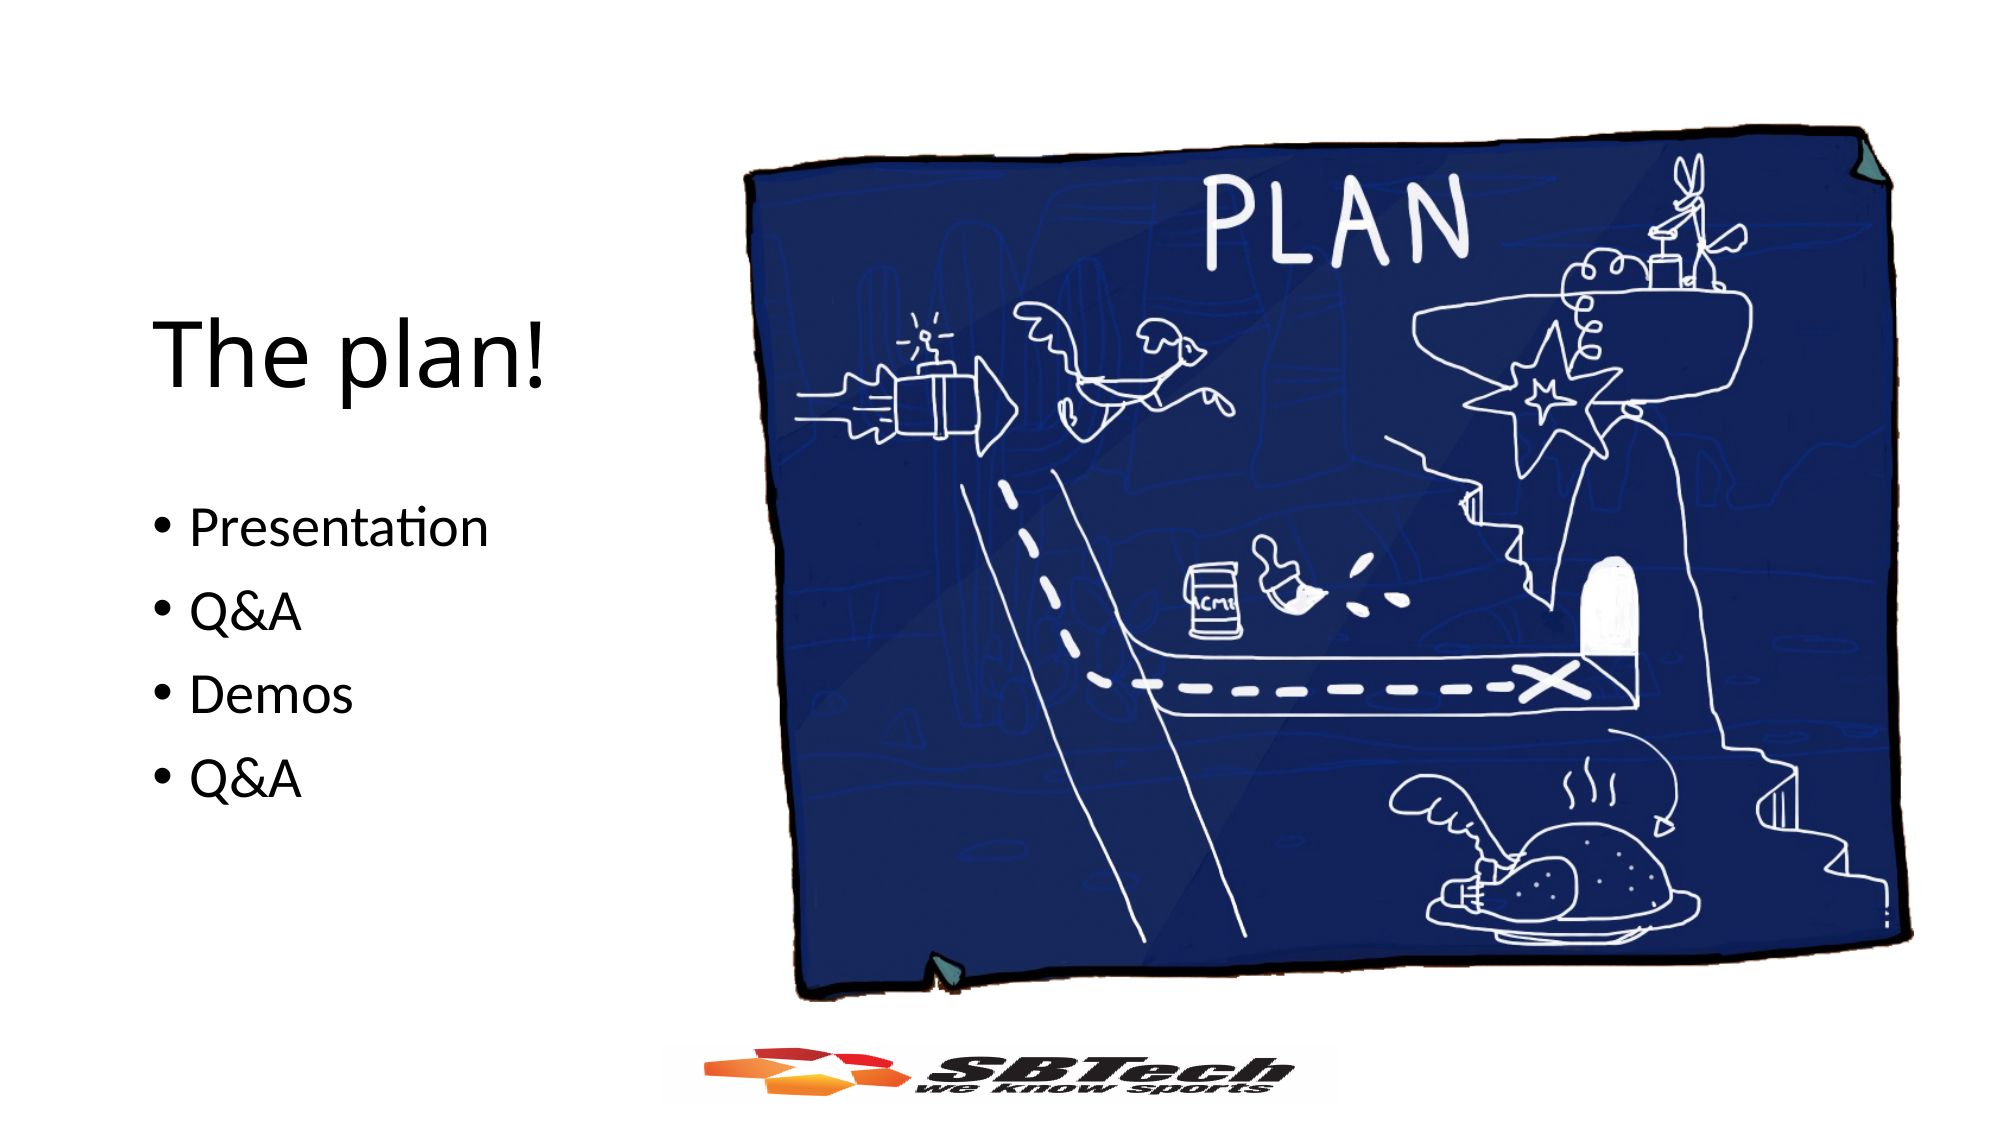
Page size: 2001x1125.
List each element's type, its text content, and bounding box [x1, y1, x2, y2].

title The plan! [137, 248, 743, 467]
picture [743, 123, 1914, 1002]
list Presentation Q&A Demos Q&A [137, 488, 743, 860]
footer [662, 1042, 1338, 1103]
